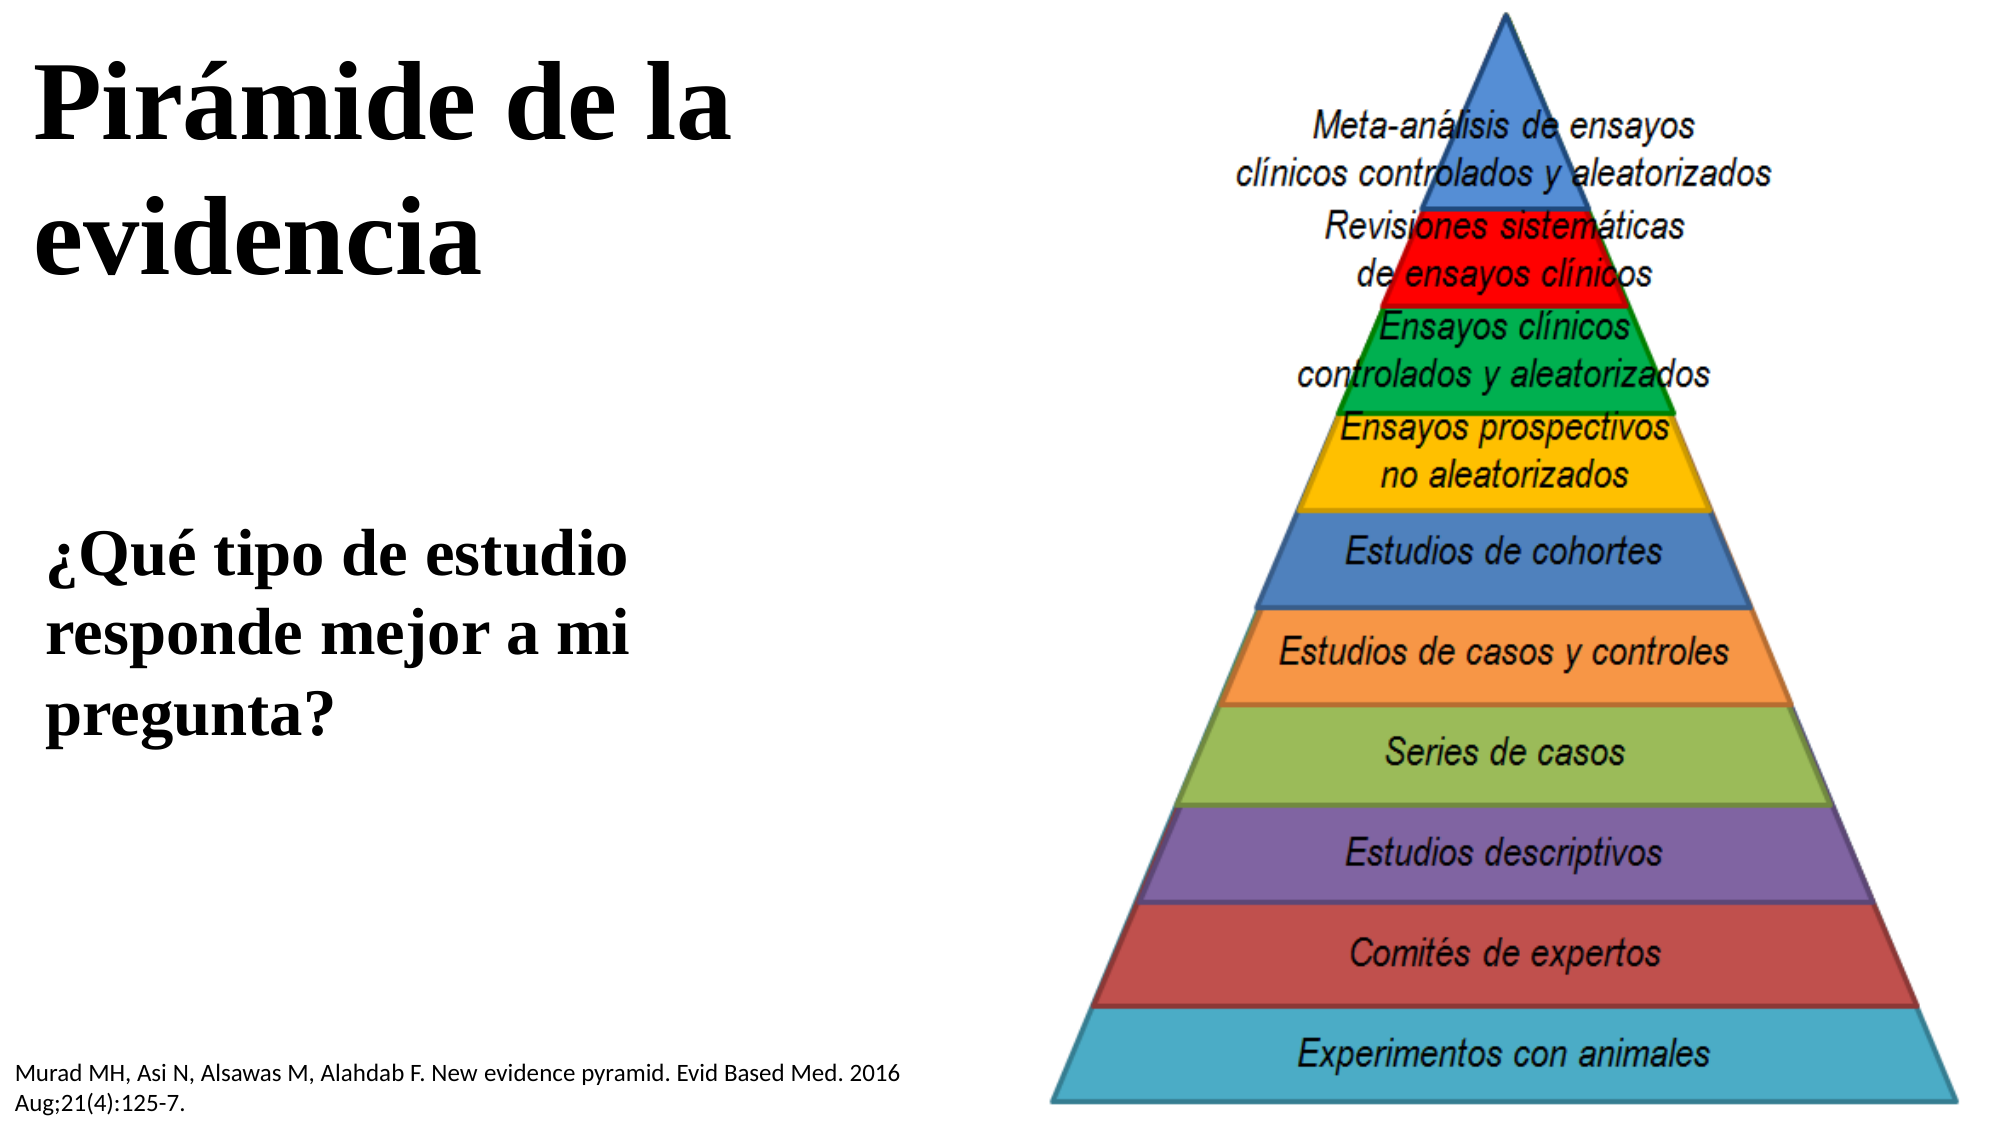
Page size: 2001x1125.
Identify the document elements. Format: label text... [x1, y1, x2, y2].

text_box ¿Qué tipo de estudio responde mejor a mi pregunta? [30, 500, 869, 756]
text_box Pirámide de la evidencia [18, 19, 860, 305]
picture [1028, 0, 2000, 1125]
text_box Murad MH, Asi N, Alsawas M, Alahdab F. New evidence pyramid. Evid Based Med. 2016 Aug;21(4):125-7. [0, 1049, 1028, 1124]
